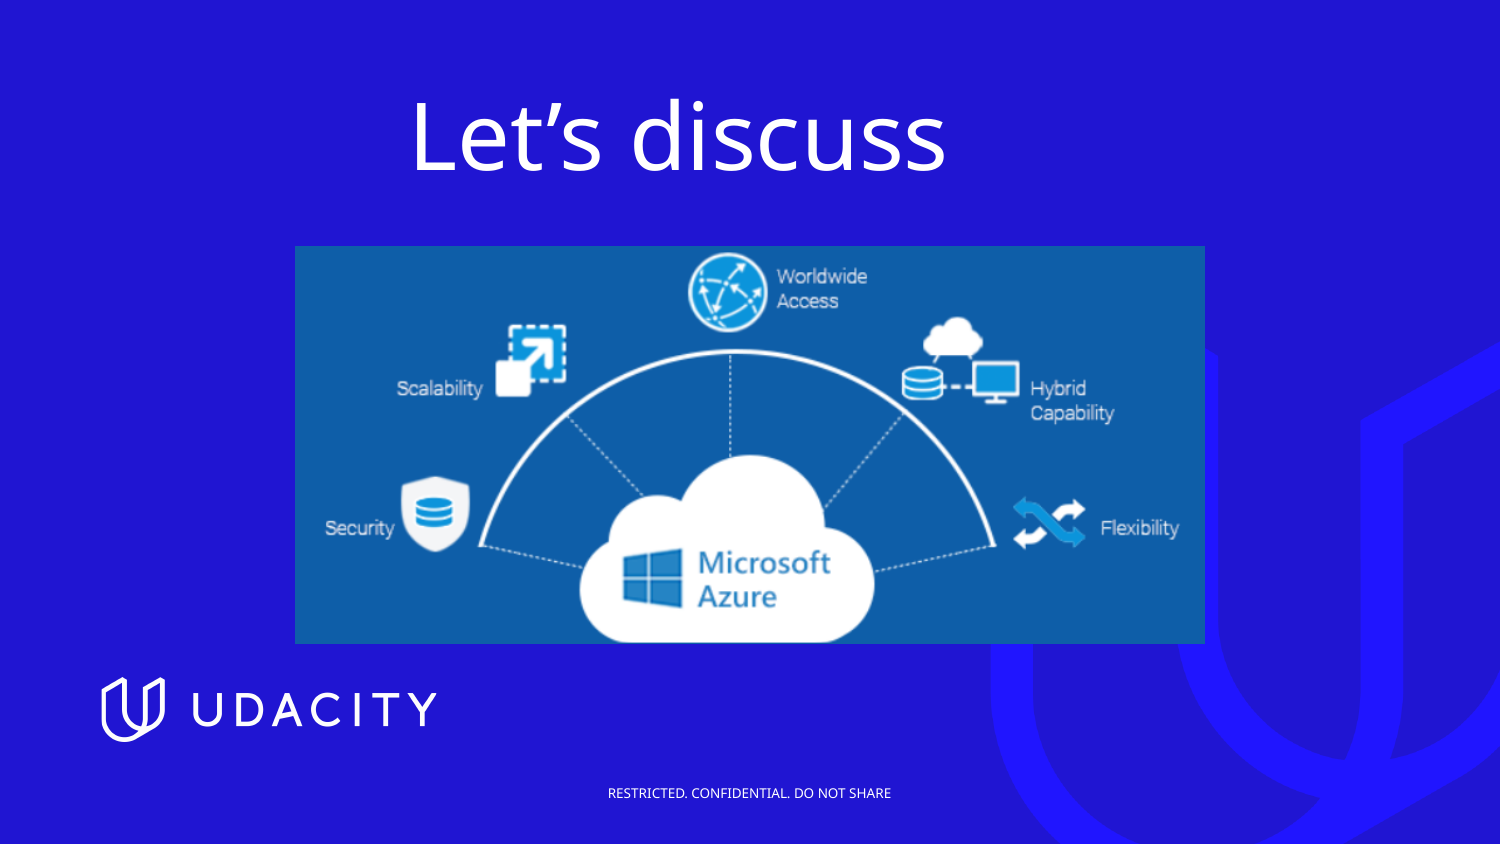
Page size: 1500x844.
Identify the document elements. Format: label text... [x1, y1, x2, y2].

title Let’s discuss [170, 59, 1188, 207]
picture [0, 0, 1500, 844]
